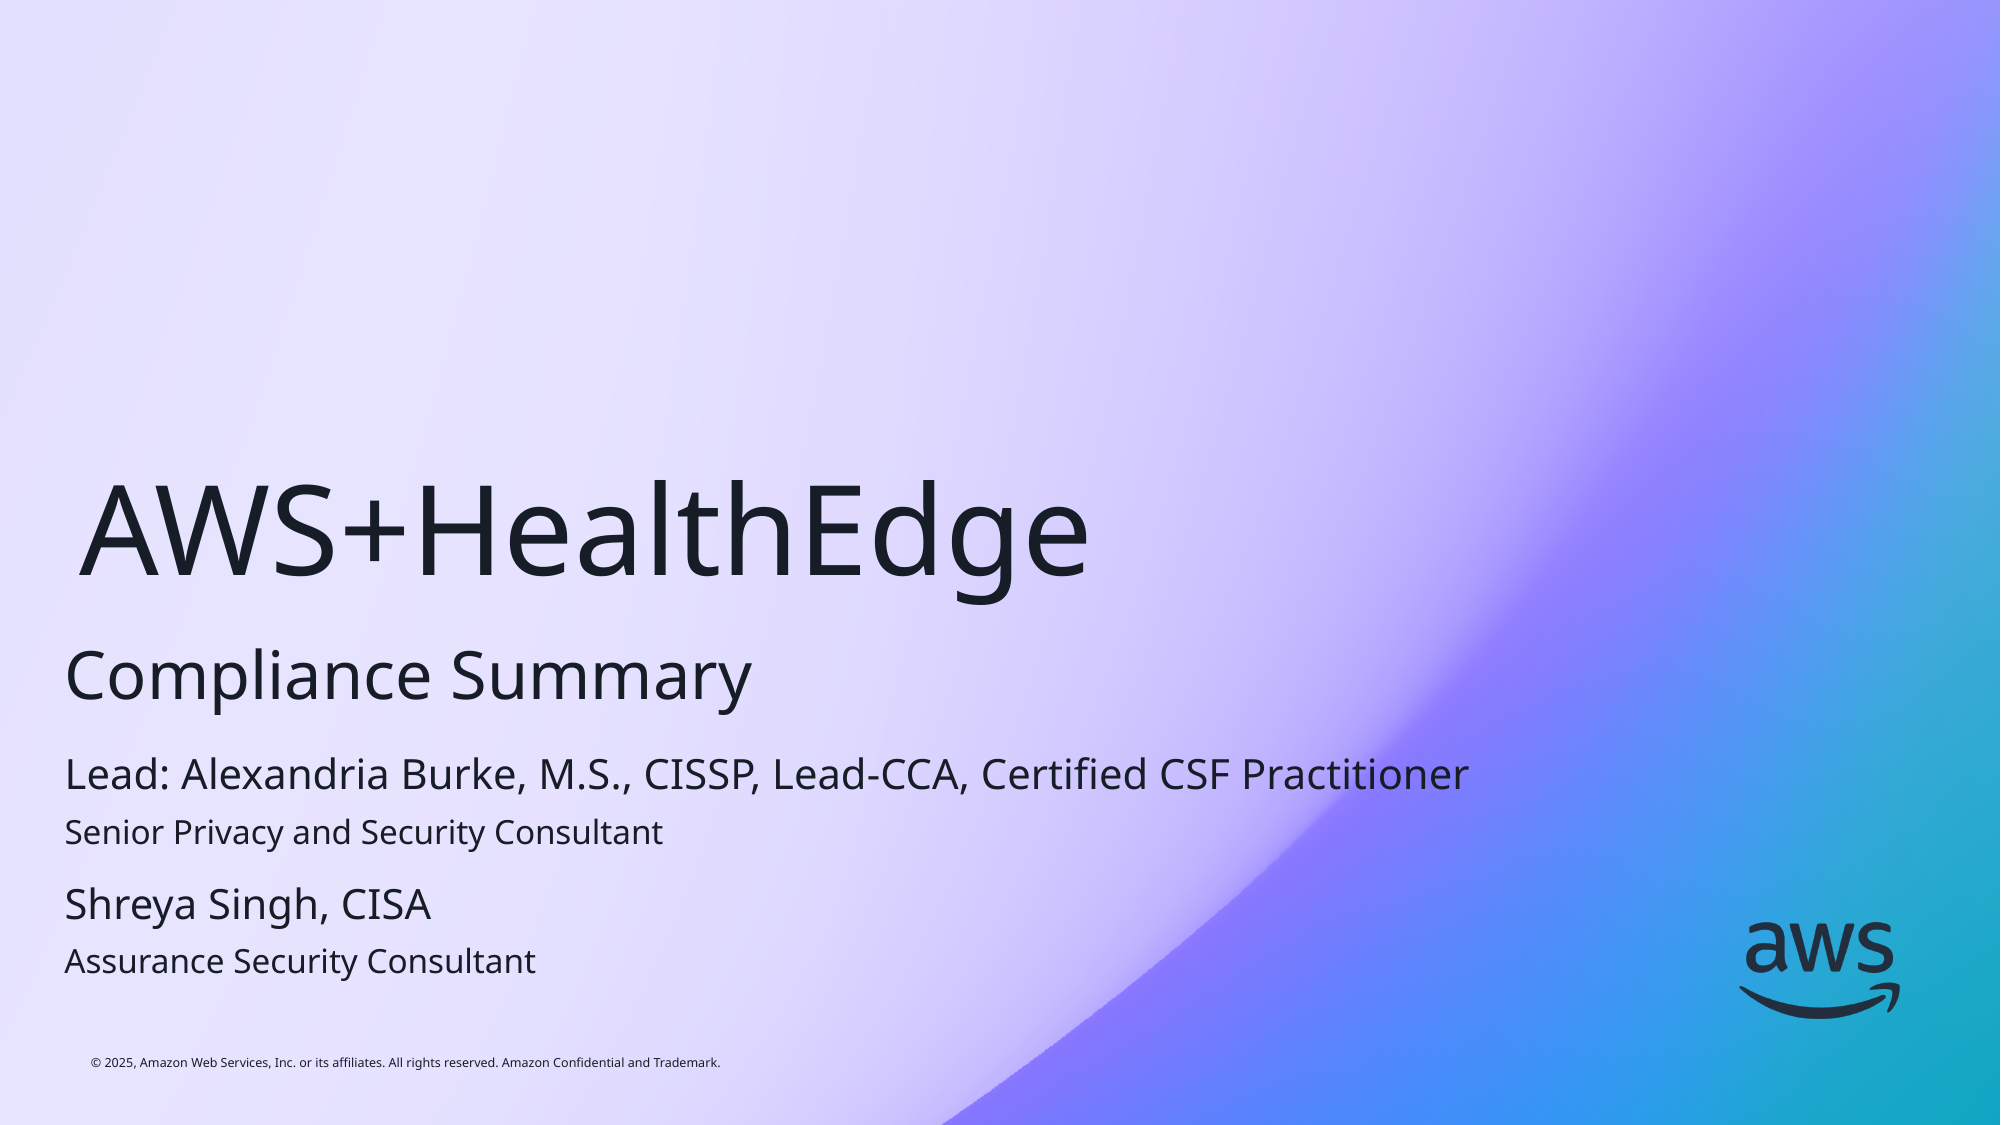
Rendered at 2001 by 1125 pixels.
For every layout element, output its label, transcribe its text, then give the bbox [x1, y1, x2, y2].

subtitle Compliance Summary [64, 634, 1125, 723]
list Lead: Alexandria Burke, M.S., CISSP, Lead-CCA, Certified CSF Practitioner [64, 746, 1485, 808]
list Senior Privacy and Security Consultant [64, 807, 688, 876]
text_box Assurance Security Consultant [64, 937, 688, 1073]
picture [0, 0, 2000, 1125]
title AWS+HealthEdge [64, 459, 1125, 612]
text_box Shreya Singh, CISA [64, 876, 1125, 982]
